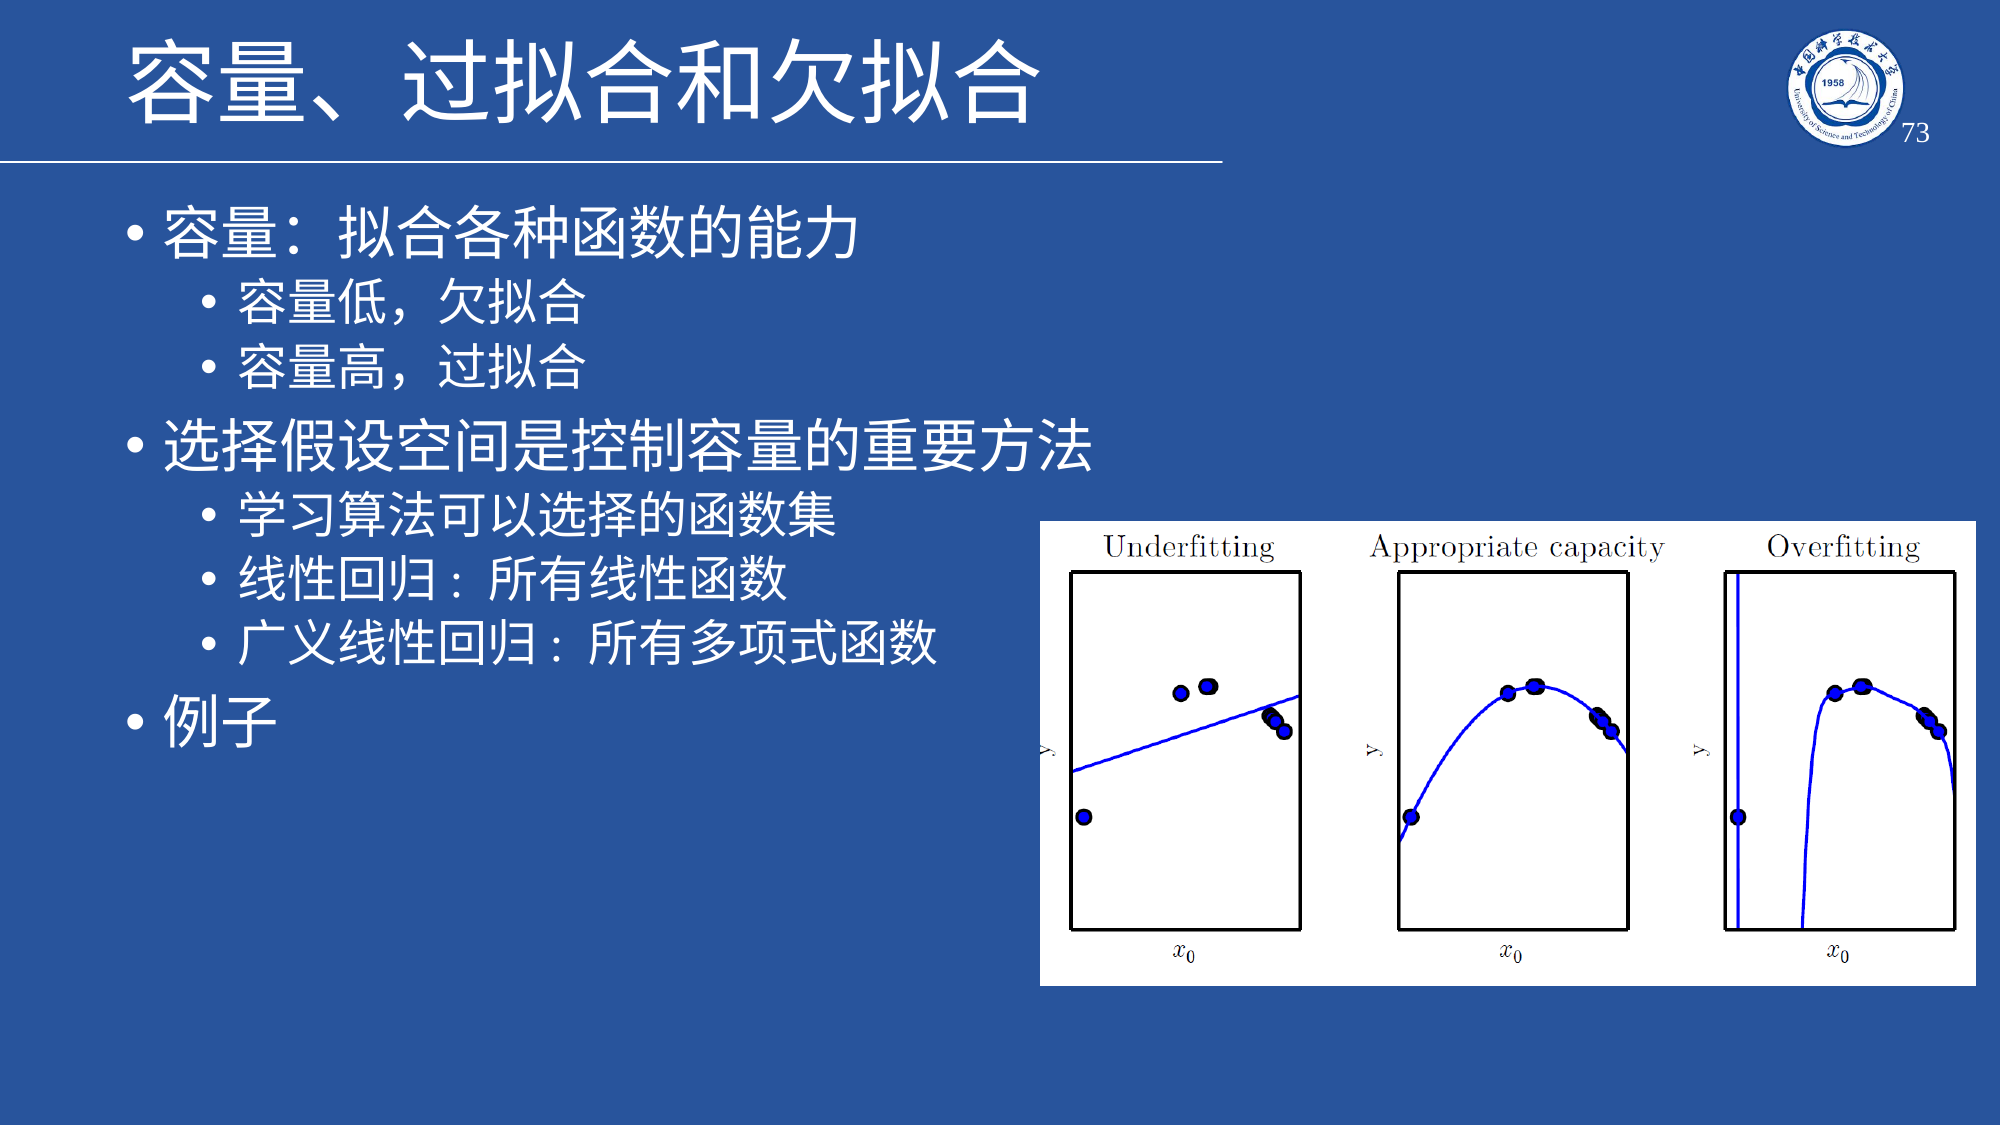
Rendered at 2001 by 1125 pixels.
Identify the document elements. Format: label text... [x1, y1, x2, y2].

slide_number 73 [1862, 112, 1946, 150]
picture [1040, 521, 1976, 986]
title 容量、过拟合和欠拟合 [110, 23, 1907, 150]
